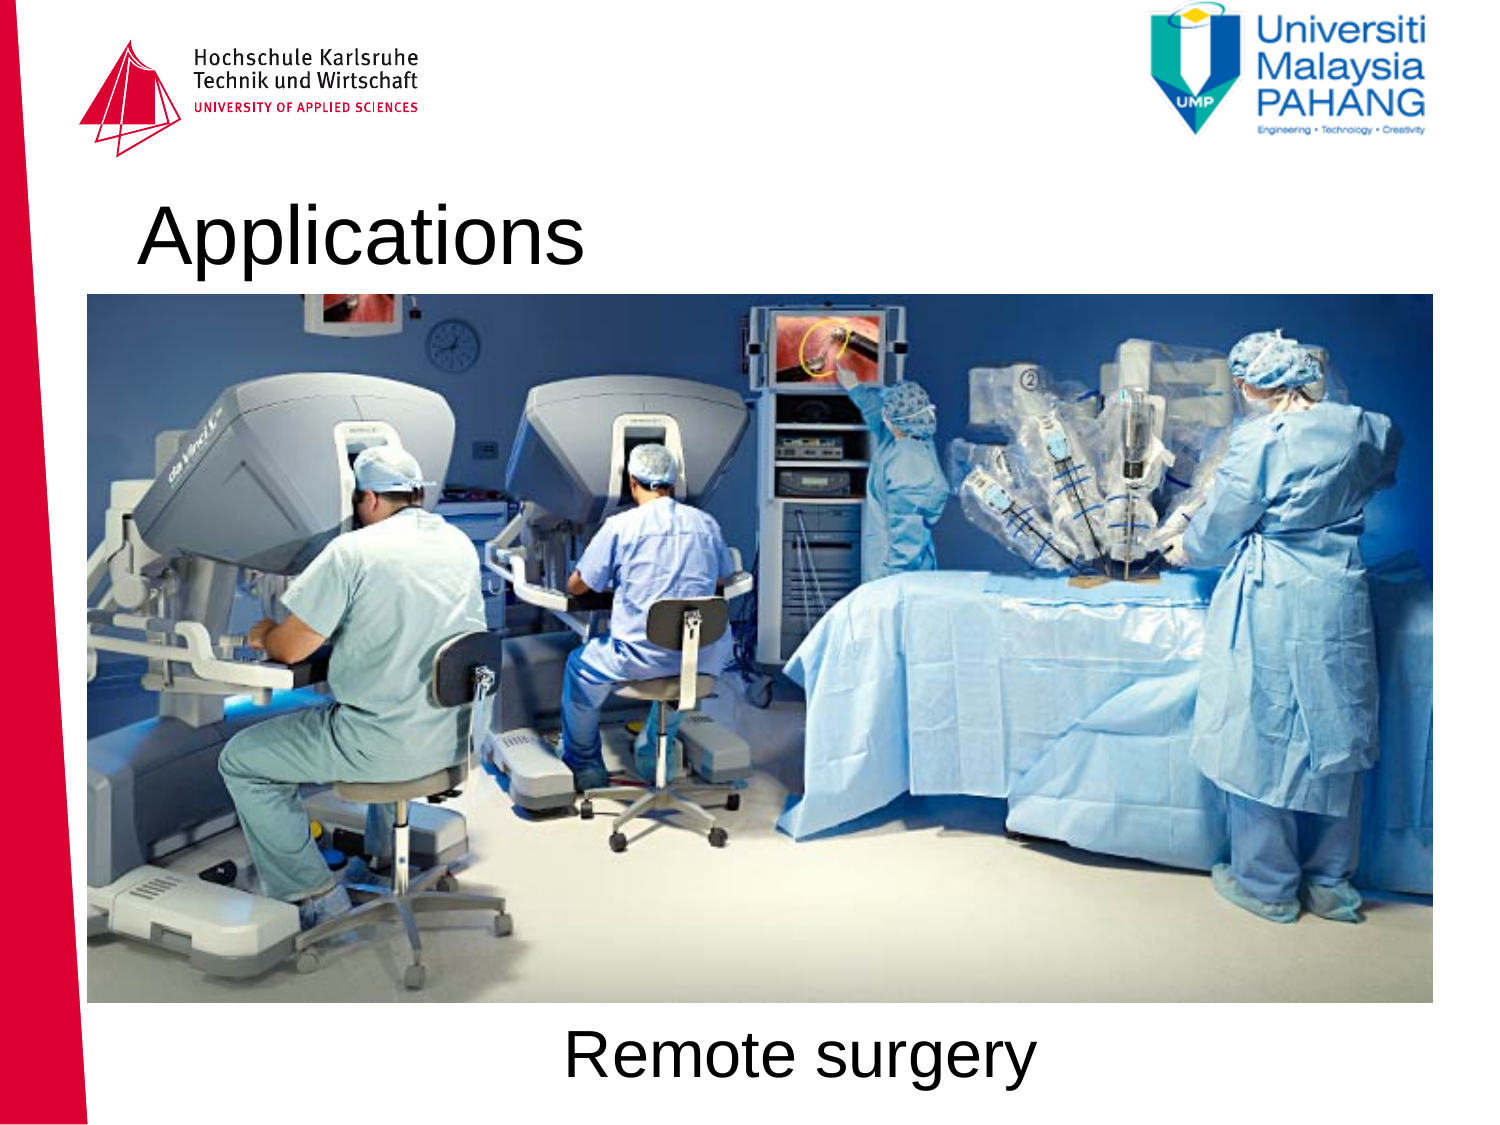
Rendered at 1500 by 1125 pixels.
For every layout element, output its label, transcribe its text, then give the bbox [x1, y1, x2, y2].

text_box Remote surgery [162, 986, 1440, 1125]
picture [1148, 0, 1425, 141]
picture [87, 294, 1433, 1004]
title Applications [137, 168, 1415, 293]
